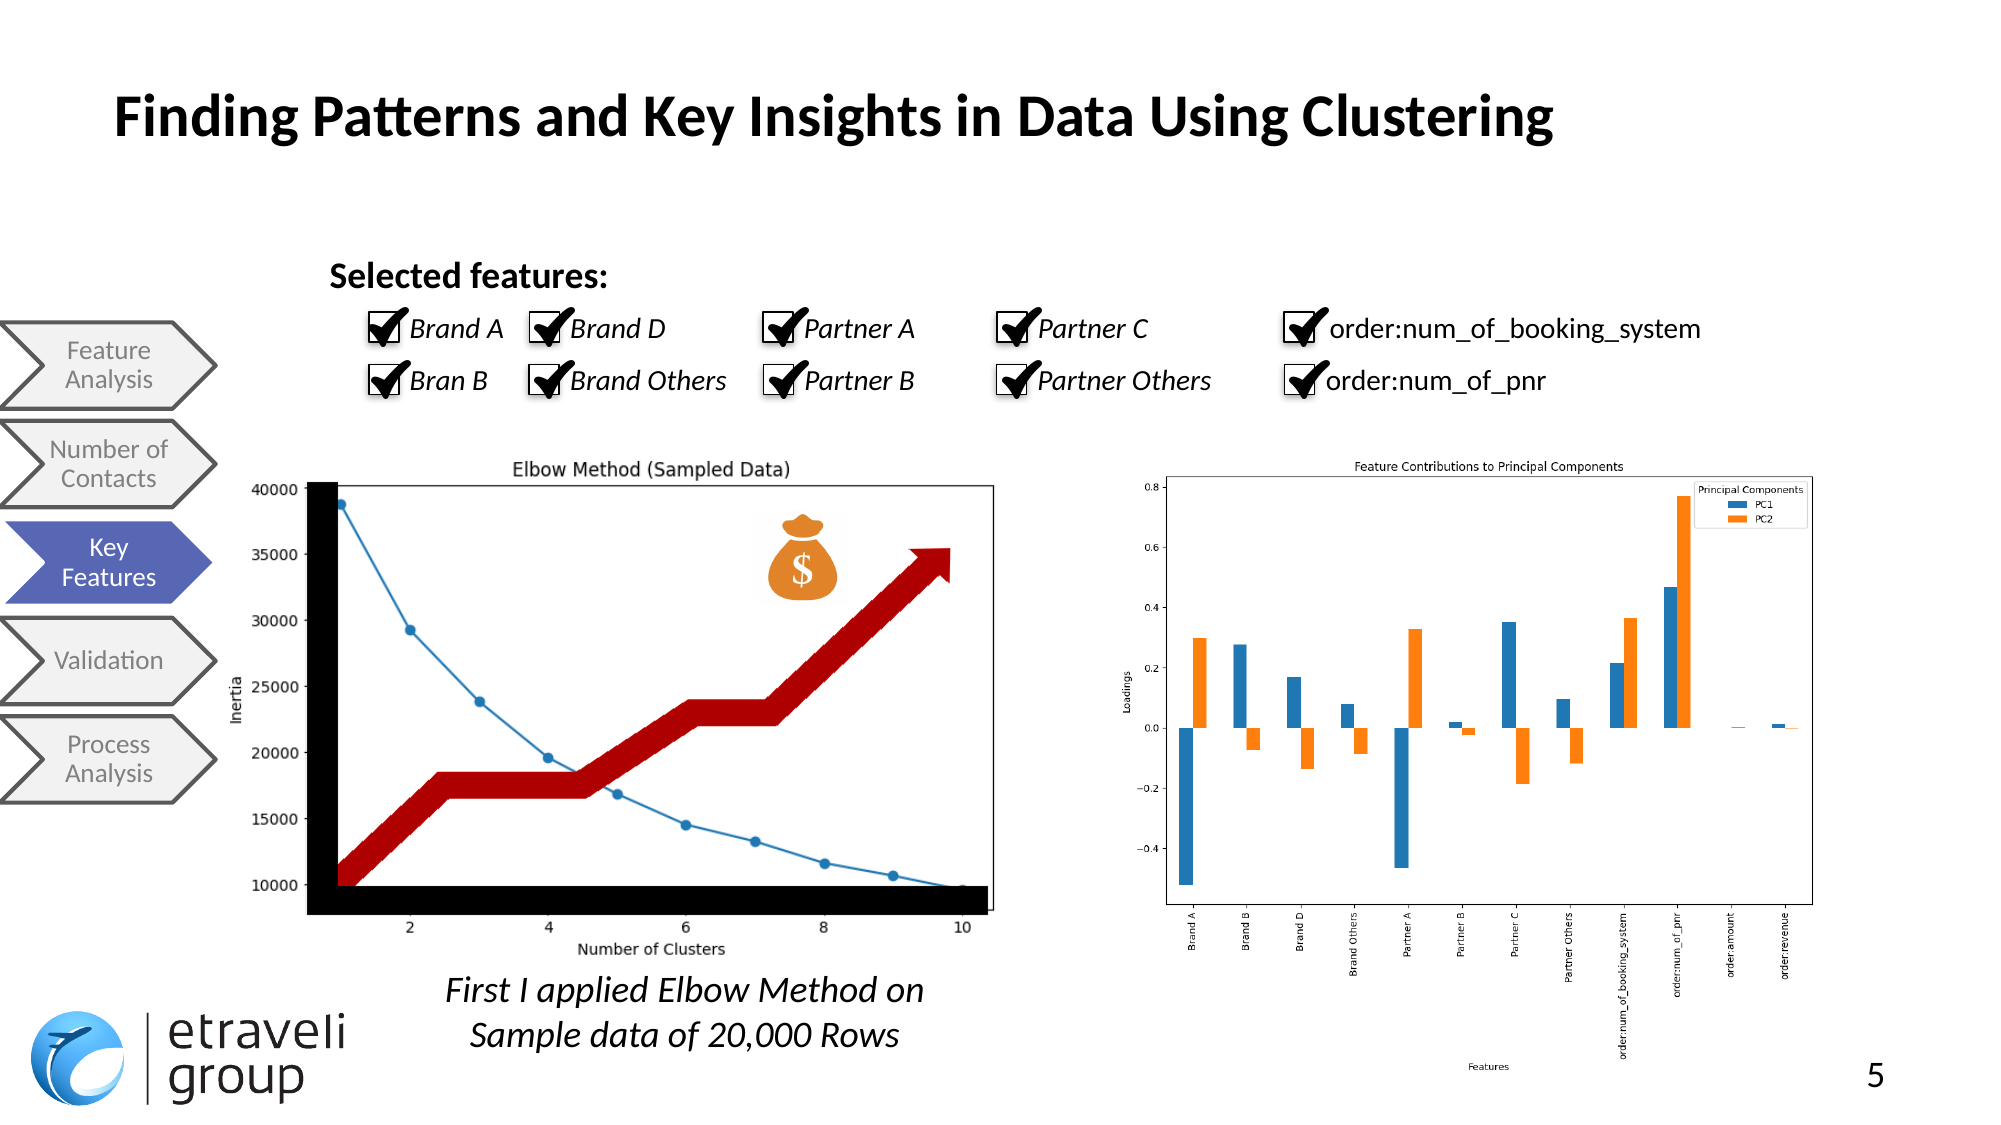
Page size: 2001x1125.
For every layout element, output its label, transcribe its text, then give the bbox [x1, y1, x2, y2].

picture [216, 1010, 344, 1106]
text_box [0, 0, 216, 1125]
slide_number 5 [1433, 1042, 1900, 1103]
title Finding Patterns and Key Insights in Data Using Clustering [220, 45, 1900, 180]
picture [218, 450, 1004, 968]
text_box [313, 243, 1723, 406]
text_box First I applied Elbow Method on Sample data of 20,000 Rows [399, 977, 971, 1063]
picture [1114, 453, 1818, 1079]
